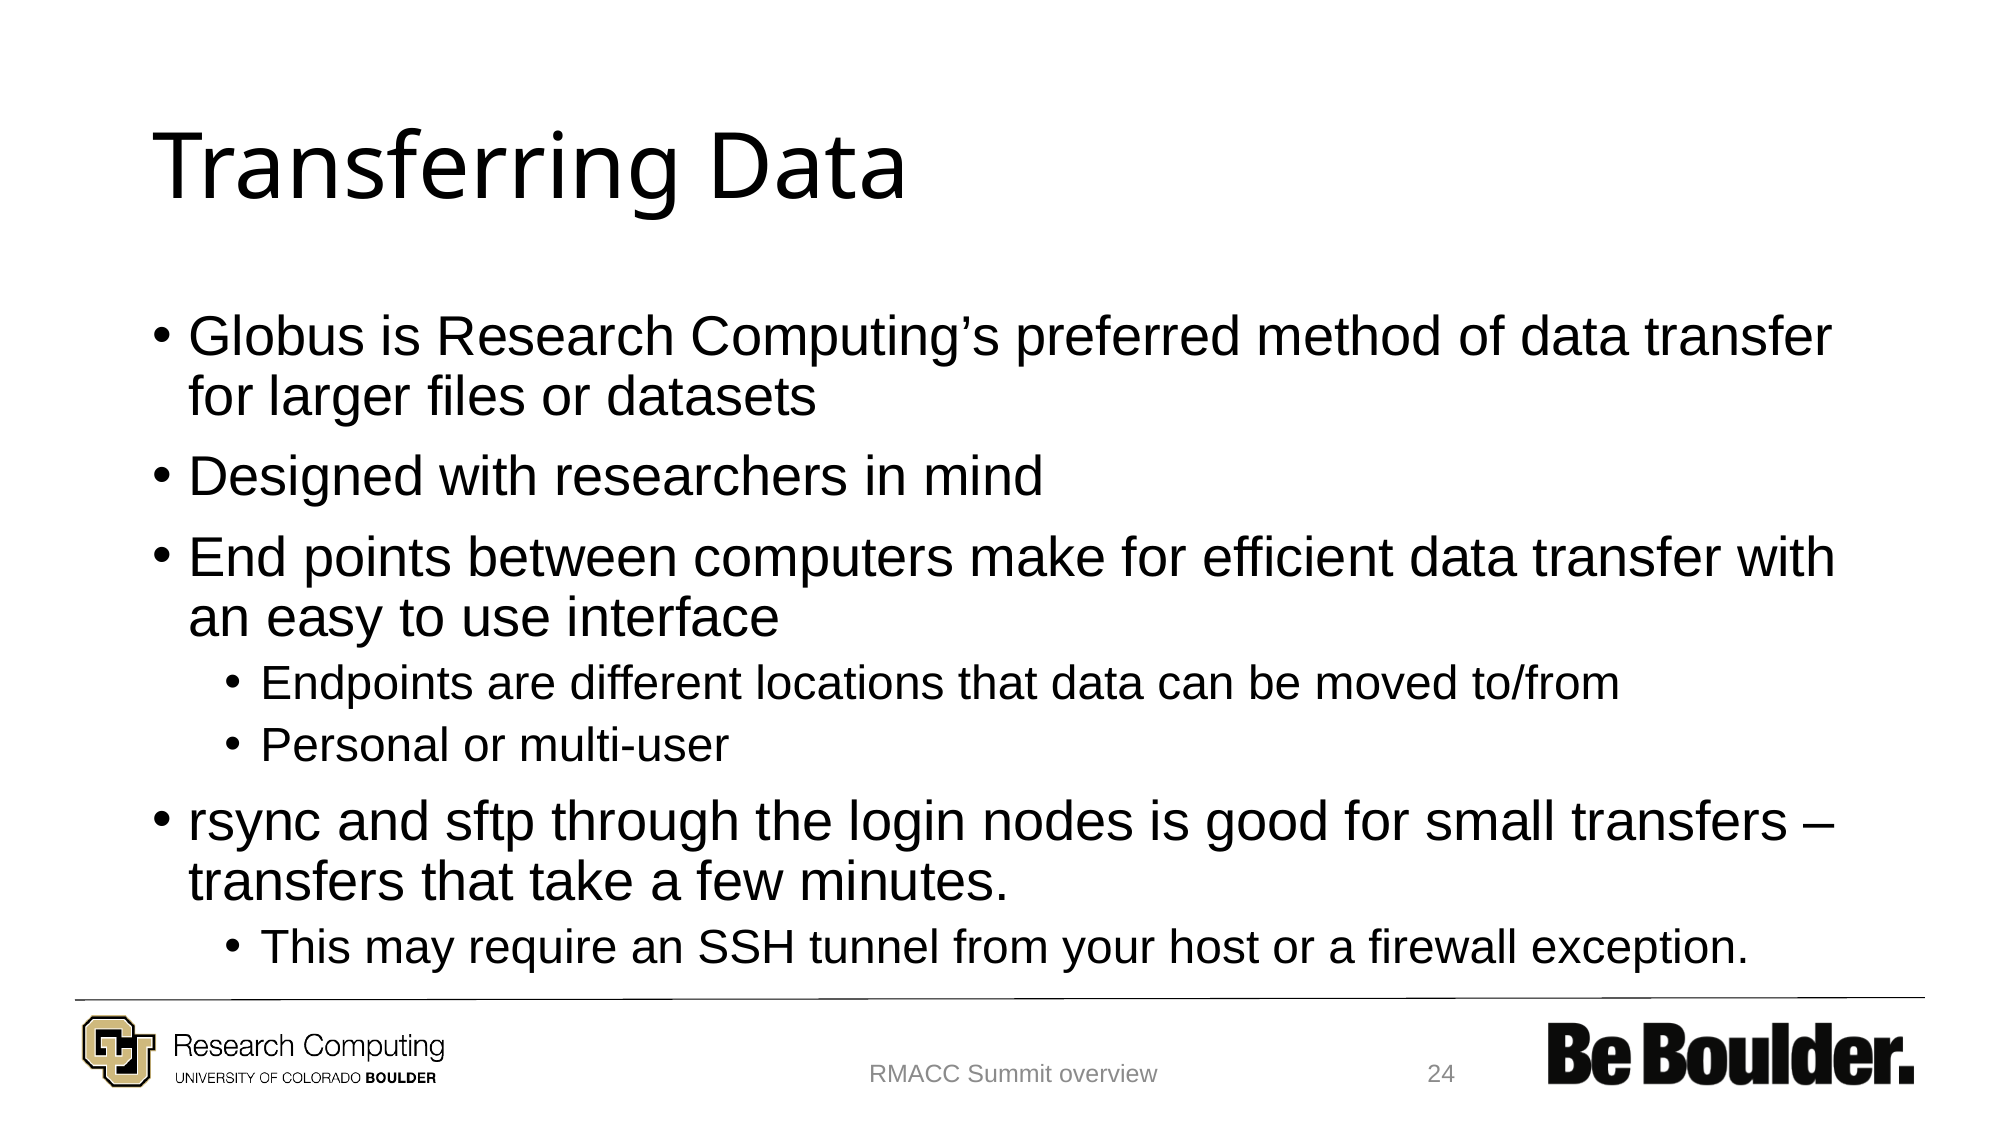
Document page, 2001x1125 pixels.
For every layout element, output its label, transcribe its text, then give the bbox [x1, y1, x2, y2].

picture [1524, 1015, 1938, 1088]
slide_number 24 [1412, 1042, 1525, 1103]
picture [81, 1015, 444, 1088]
list Globus is Research Computing’s preferred method of data transfer for larger files or datasets Designed with researchers in mind End points between computers make for efficient data transfer with an easy to use interface Endpoints are different locations that data can be moved to/from Personal or multi-user rsync and sftp through the login nodes is good for small transfers – transfers that take a few minutes. This may require an SSH tunnel from your host or a firewall exception. [137, 299, 1863, 983]
title Transferring Data [137, 59, 1863, 278]
footer RMACC Summit overview [676, 1042, 1352, 1103]
